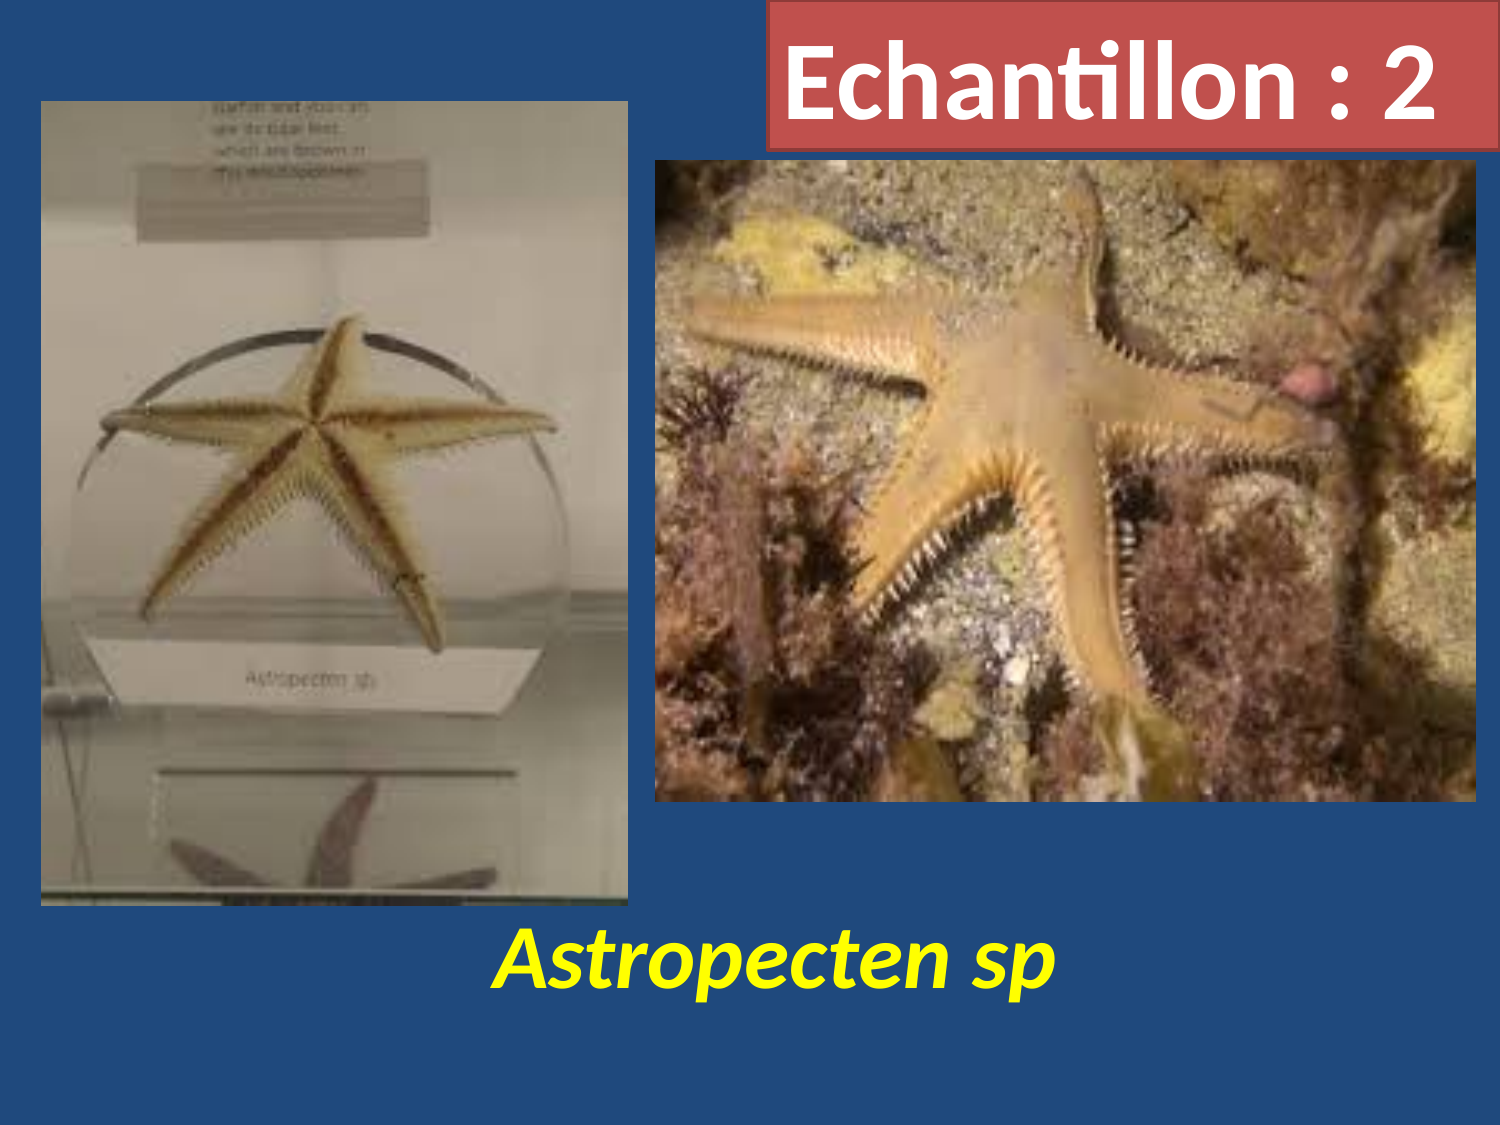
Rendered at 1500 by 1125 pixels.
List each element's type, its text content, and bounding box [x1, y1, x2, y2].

title Astropecten sp [100, 857, 1451, 1046]
text_box Echantillon : 2 [766, 0, 1500, 152]
picture [40, 101, 628, 907]
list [655, 160, 1477, 802]
